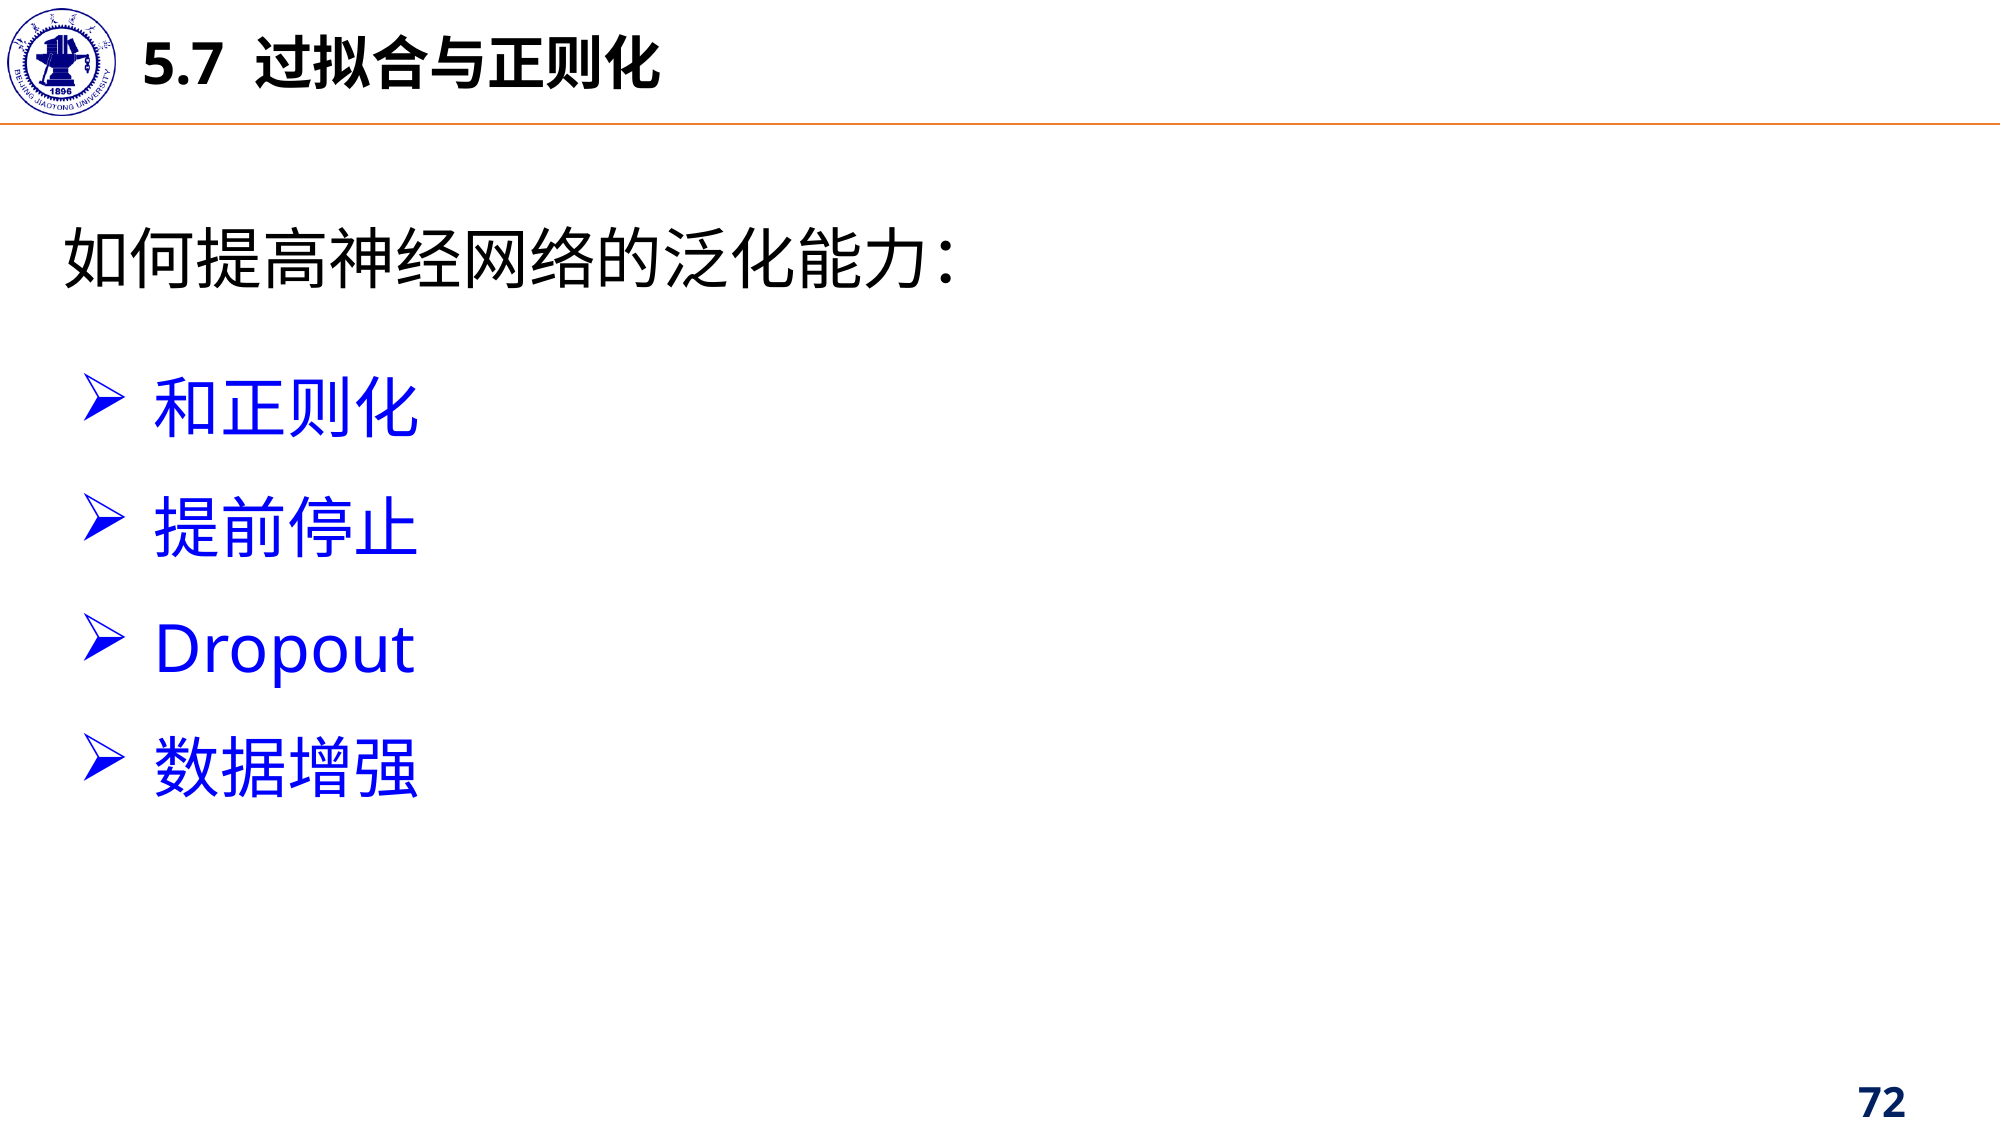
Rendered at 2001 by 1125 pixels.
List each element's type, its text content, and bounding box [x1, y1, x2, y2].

text_box 如何提高神经网络的泛化能力： [47, 169, 1590, 598]
text_box 5.7 过拟合与正则化 [127, 19, 1958, 175]
picture [7, 8, 116, 116]
